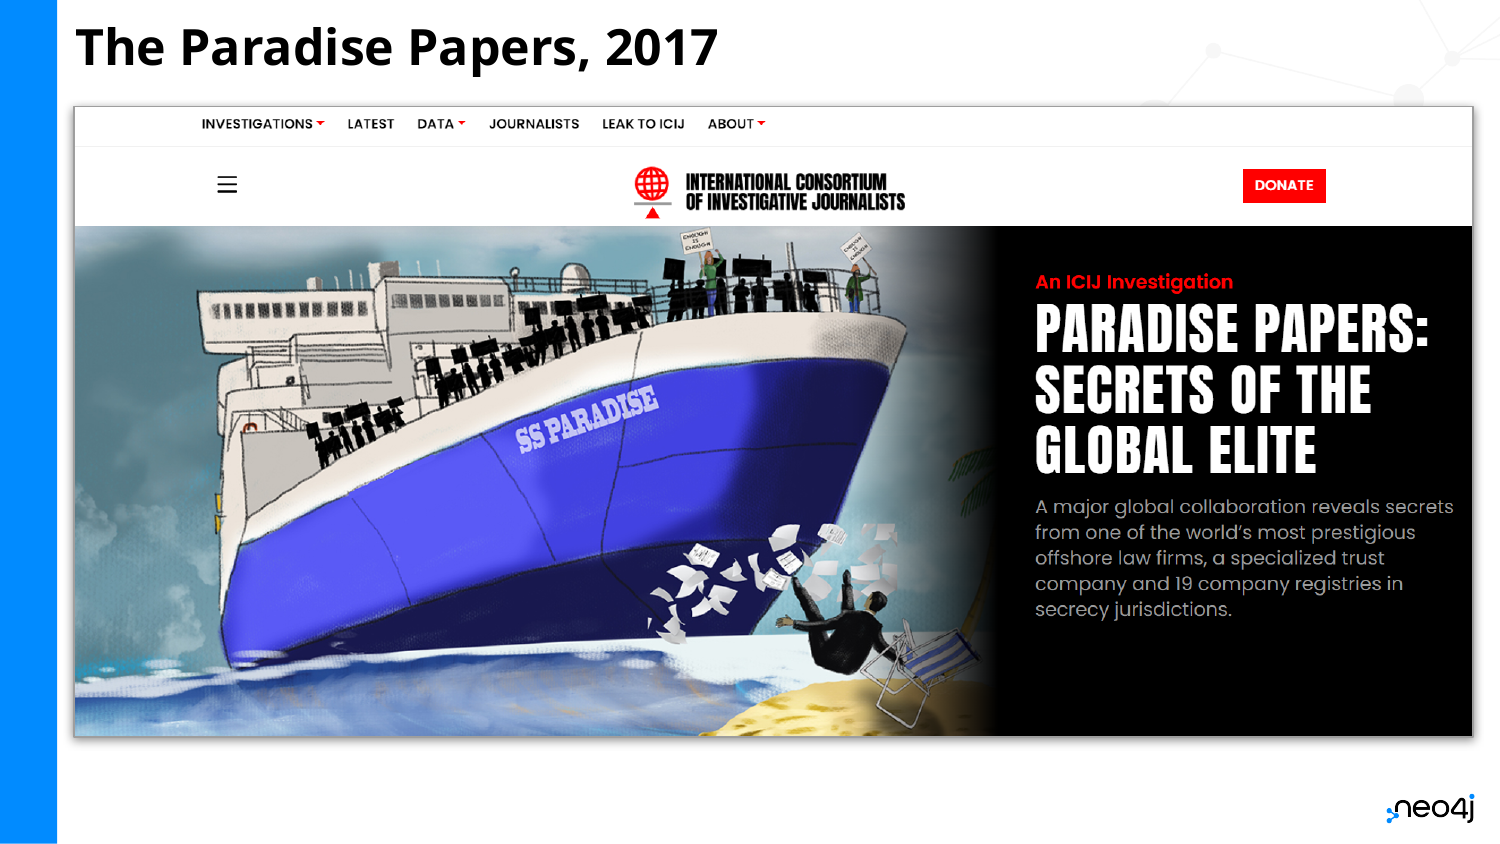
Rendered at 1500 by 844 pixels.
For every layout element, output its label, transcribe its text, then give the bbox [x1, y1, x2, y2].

picture [1385, 791, 1476, 826]
picture [74, 107, 1473, 737]
picture [1134, 94, 1500, 200]
title The Paradise Papers, 2017 [60, 0, 1500, 94]
